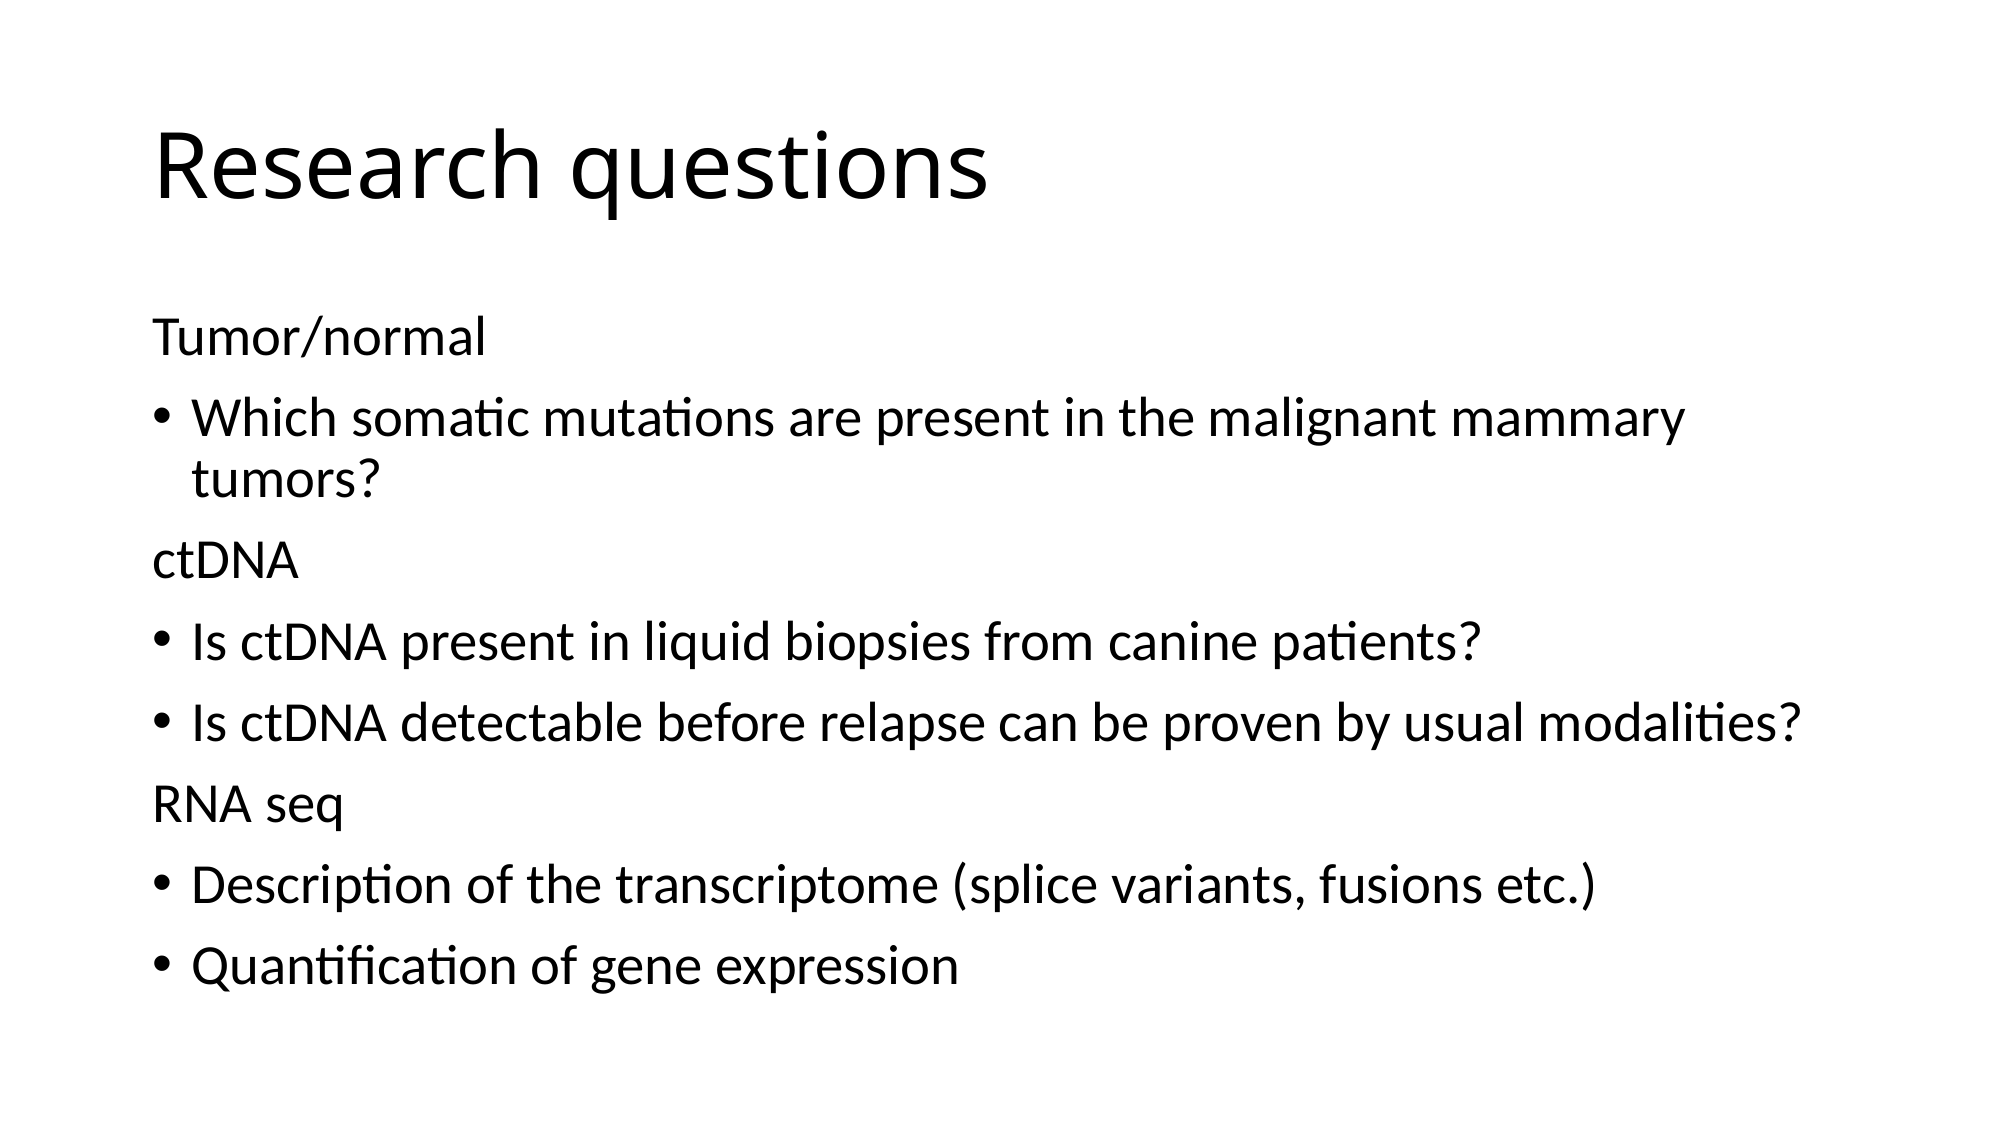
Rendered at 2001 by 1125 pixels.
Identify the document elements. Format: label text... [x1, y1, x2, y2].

title Research questions [137, 59, 1863, 278]
list Tumor/normal Which somatic mutations are present in the malignant mammary tumors? ctDNA Is ctDNA present in liquid biopsies from canine patients? Is ctDNA detectable before relapse can be proven by usual modalities? RNA seq Description of the transcriptome (splice variants, fusions etc.) Quantification of gene expression [137, 299, 1863, 1014]
